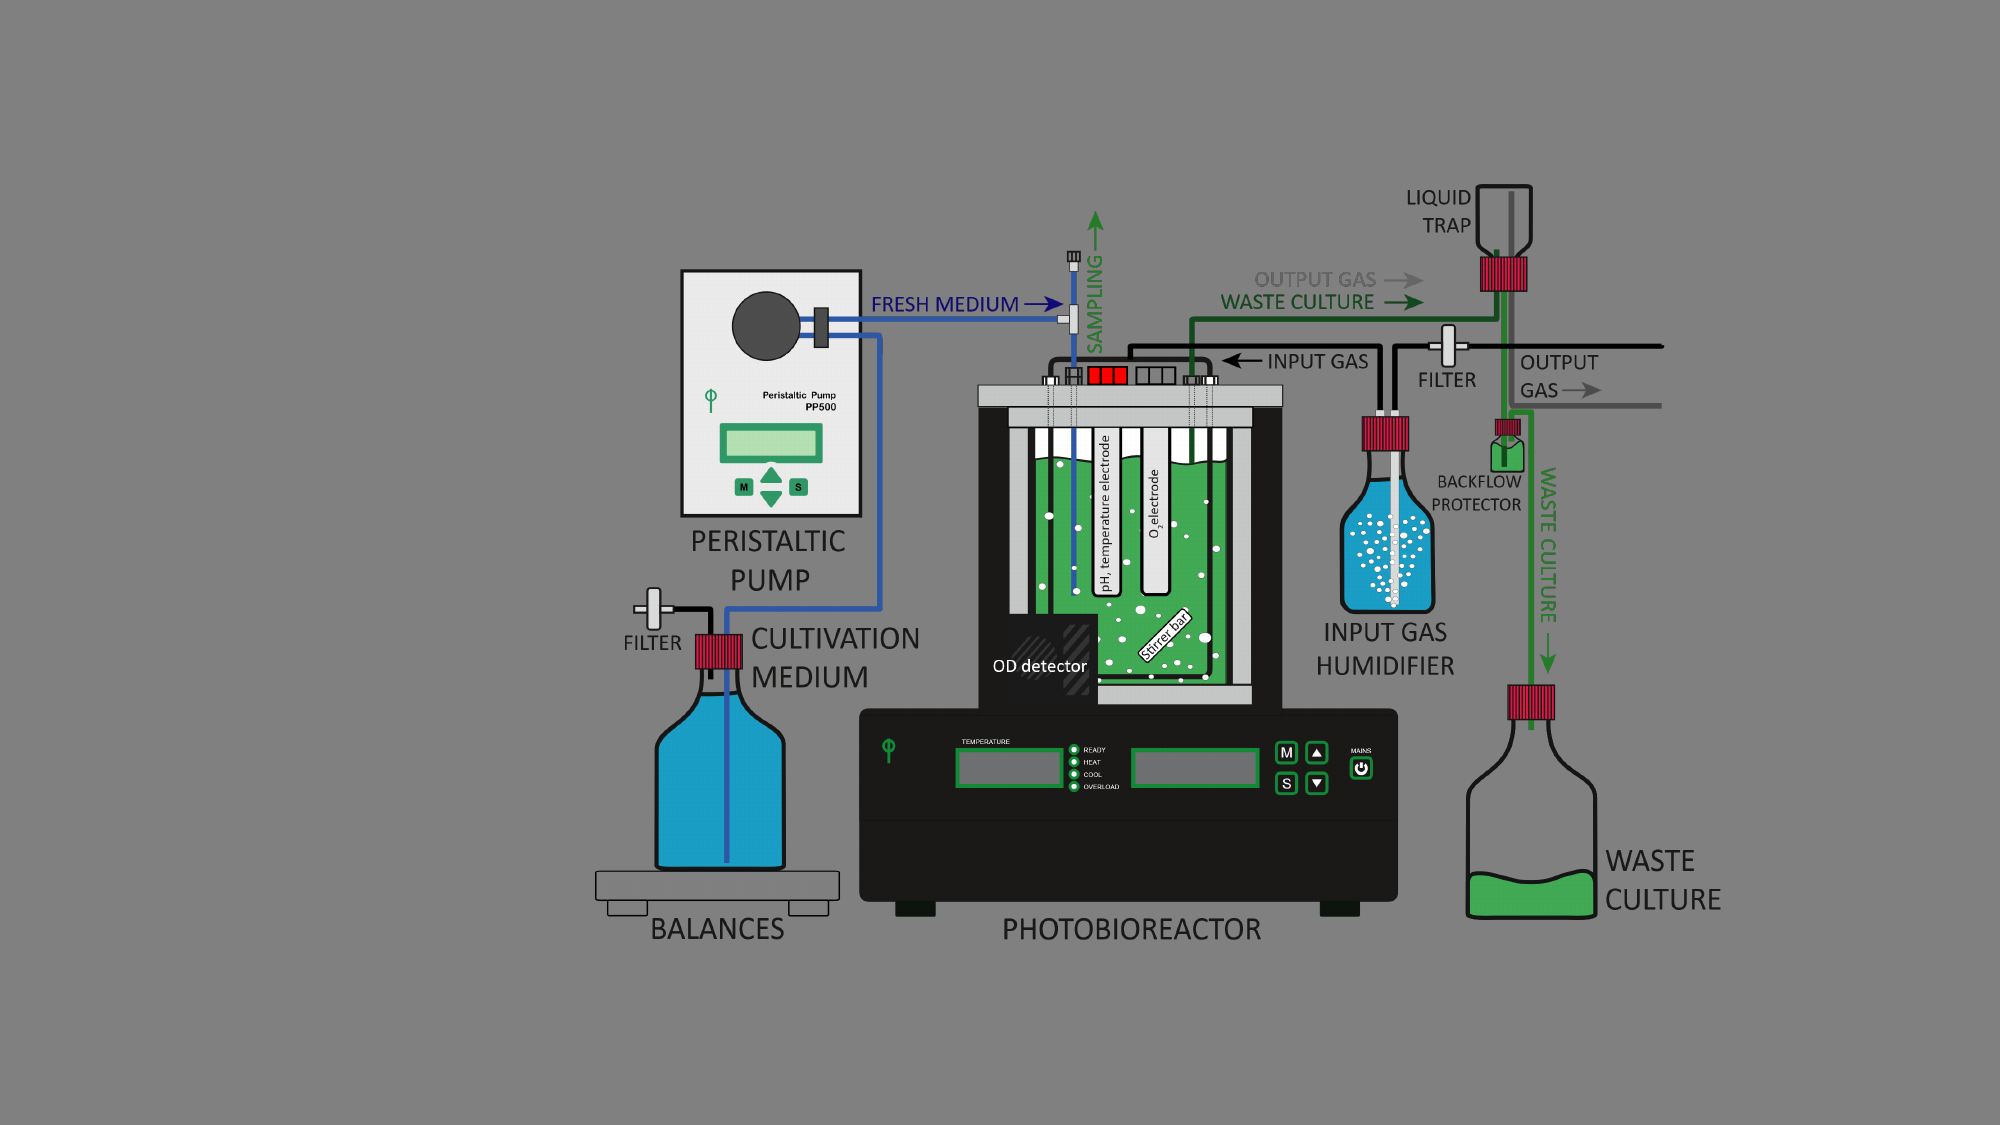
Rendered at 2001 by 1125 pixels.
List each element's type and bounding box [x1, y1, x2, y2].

picture [595, 184, 1721, 940]
